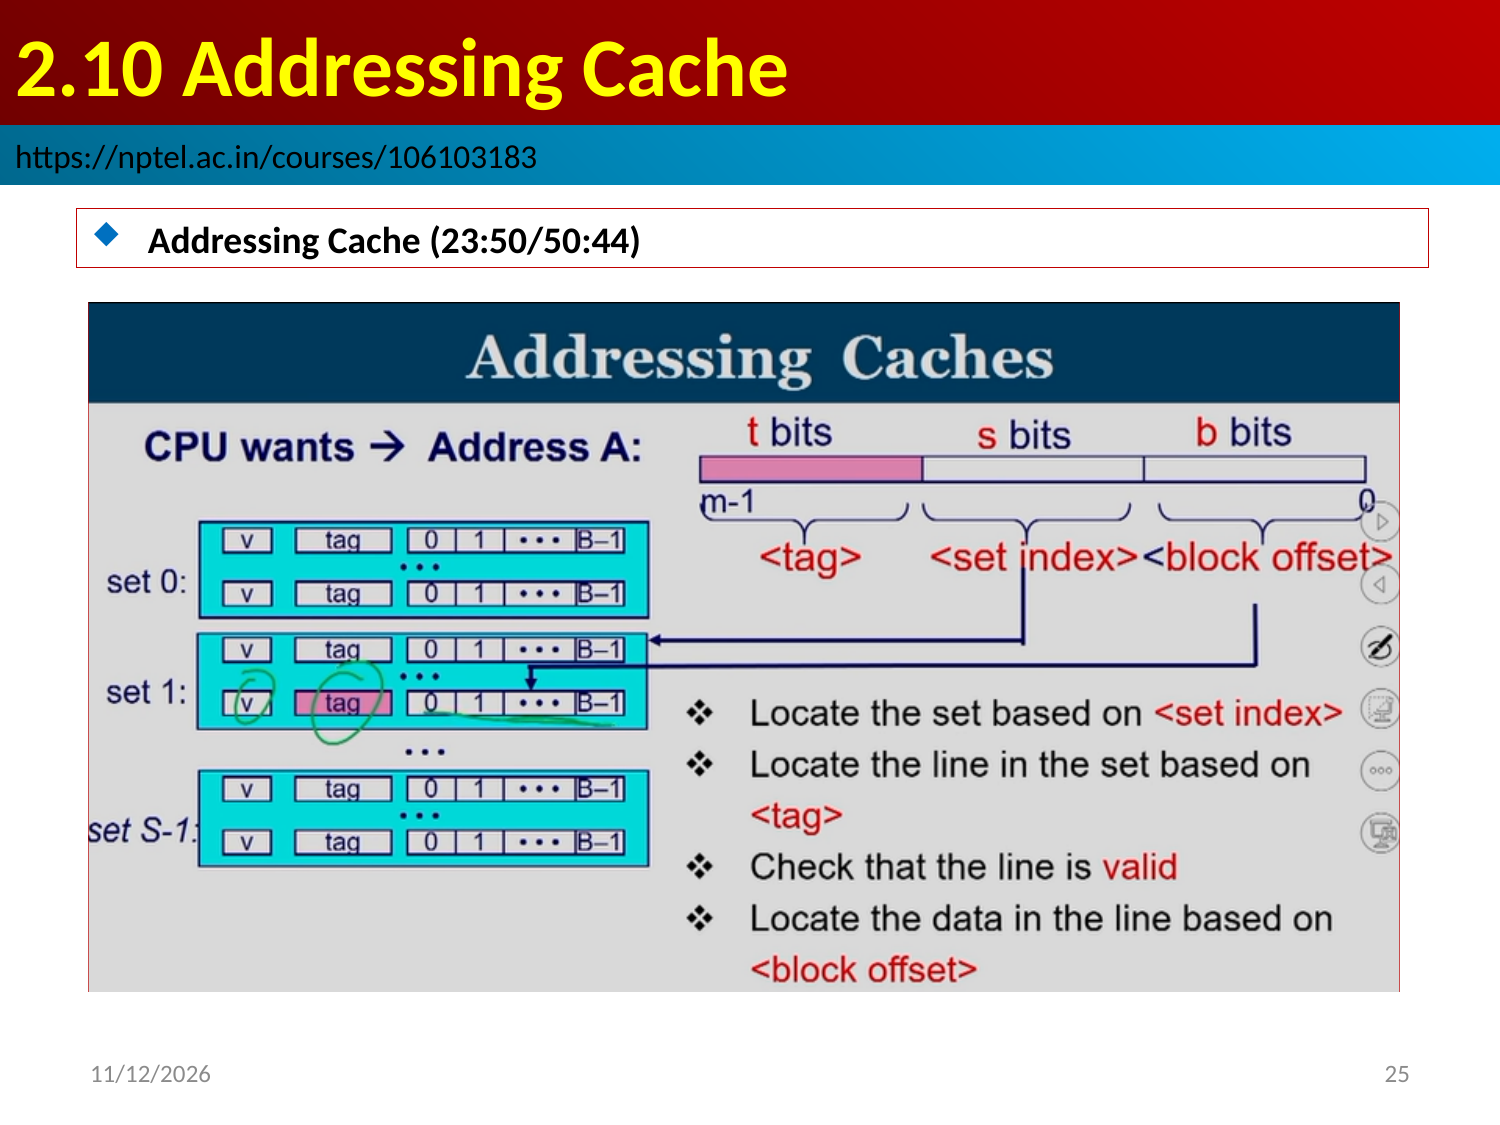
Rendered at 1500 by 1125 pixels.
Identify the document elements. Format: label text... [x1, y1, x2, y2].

text_box https://nptel.ac.in/courses/106103183 [0, 125, 1500, 185]
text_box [88, 302, 1400, 992]
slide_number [75, 1042, 425, 1103]
subtitle Addressing Cache (23:50/50:44) [76, 208, 1429, 268]
slide_number 25 [1074, 1042, 1425, 1103]
title 2.10 Addressing Cache [0, 0, 1500, 125]
